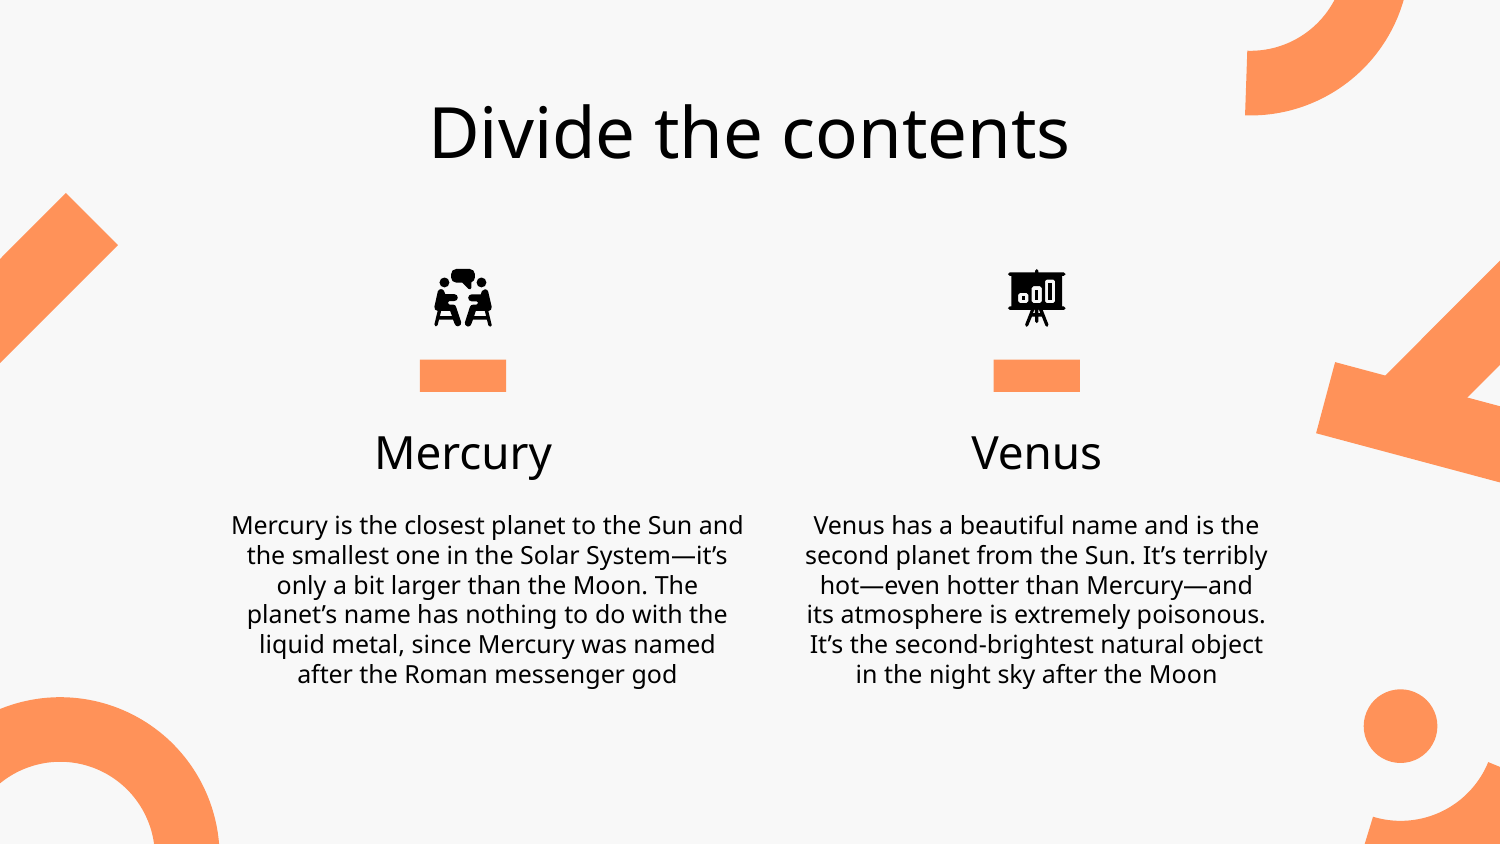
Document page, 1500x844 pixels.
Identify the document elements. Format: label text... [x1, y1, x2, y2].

subtitle Venus [788, 419, 1285, 494]
text_box [1245, 0, 1404, 116]
subtitle Mercury [215, 419, 711, 494]
subtitle Mercury is the closest planet to the Sun and the smallest one in the Solar System—it’s only a bit larger than the Moon. The planet’s name has nothing to do with the liquid metal, since Mercury was named after the Roman messenger god [215, 494, 761, 703]
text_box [433, 268, 493, 327]
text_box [1007, 268, 1066, 327]
text_box [419, 359, 507, 392]
subtitle Venus has a beautiful name and is the second planet from the Sun. It’s terribly hot—even hotter than Mercury—and its atmosphere is extremely poisonous. It’s the second-brightest natural object in the night sky after the Moon [788, 494, 1285, 703]
text_box [993, 359, 1080, 392]
title Divide the contents [118, 72, 1382, 167]
